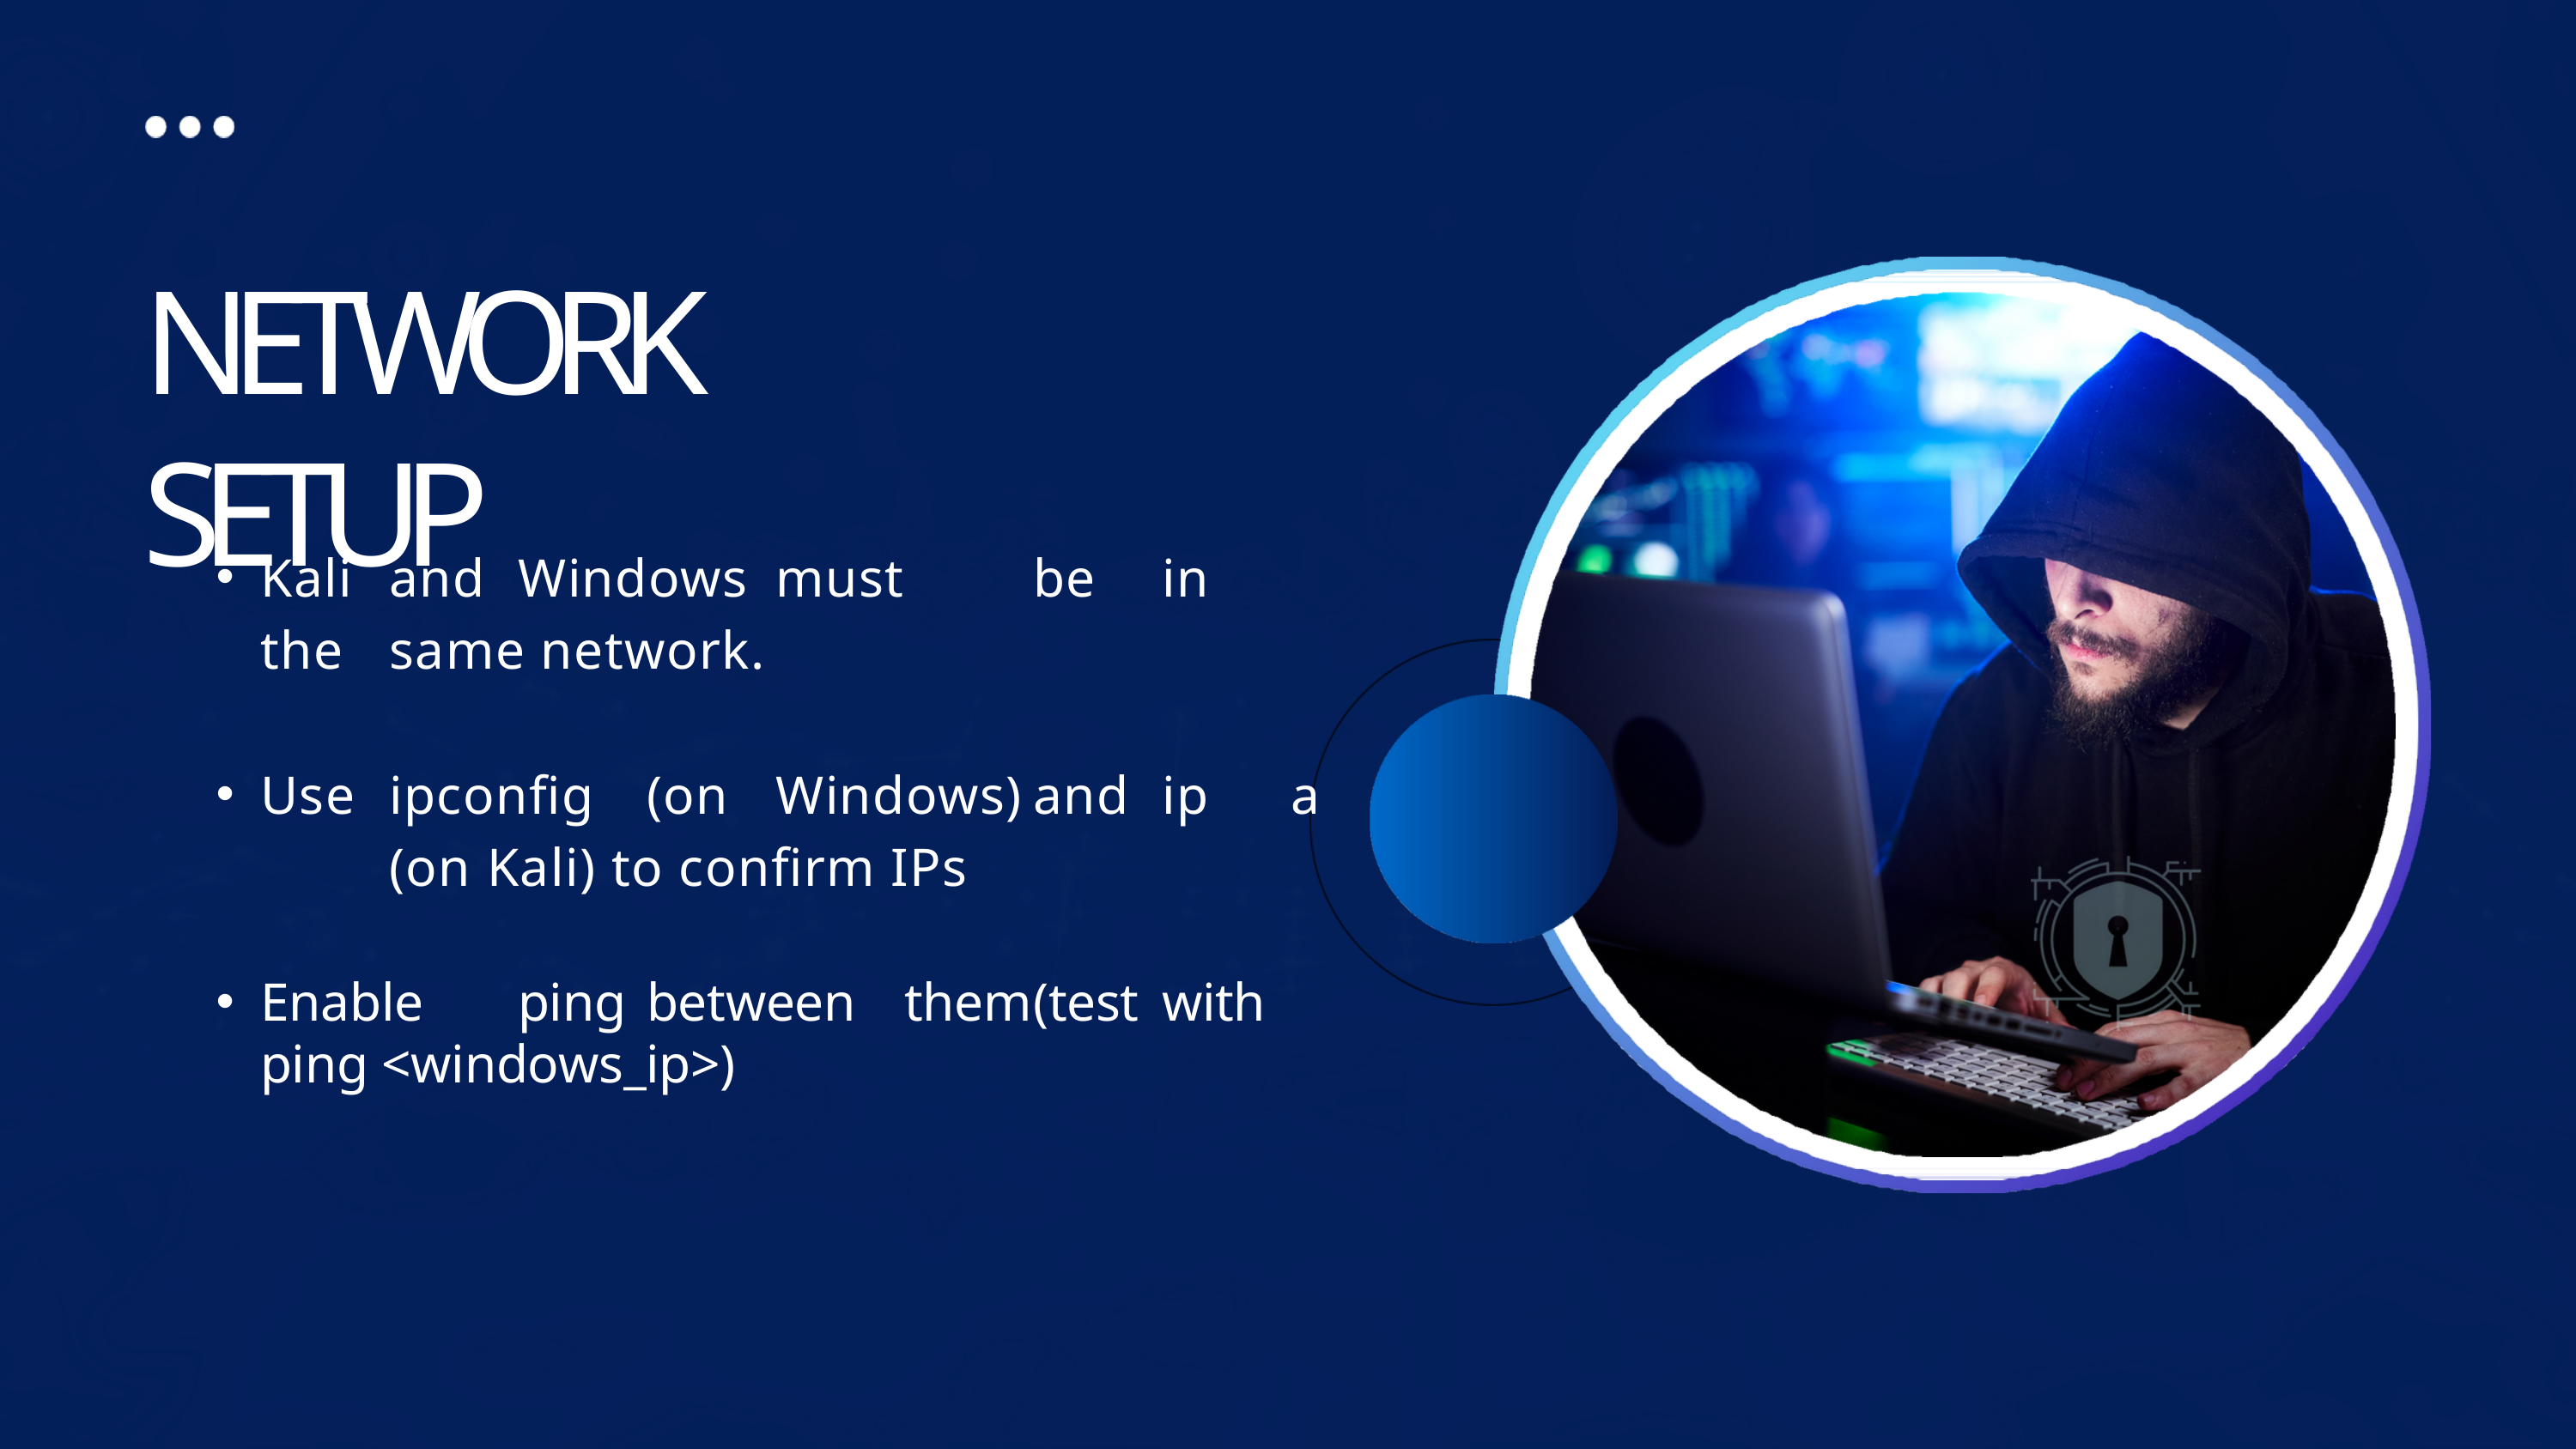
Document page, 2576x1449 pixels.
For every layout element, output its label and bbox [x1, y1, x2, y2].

text_box [172, 541, 1329, 1167]
text_box [145, 116, 235, 138]
text_box [1506, 270, 2419, 1180]
text_box [1370, 694, 1618, 943]
text_box [1528, 291, 2396, 1157]
text_box [0, 0, 2576, 1449]
text_box [1334, 638, 1493, 1009]
text_box [1493, 257, 2432, 1193]
text_box [2030, 856, 2202, 1031]
text_box [143, 252, 992, 428]
